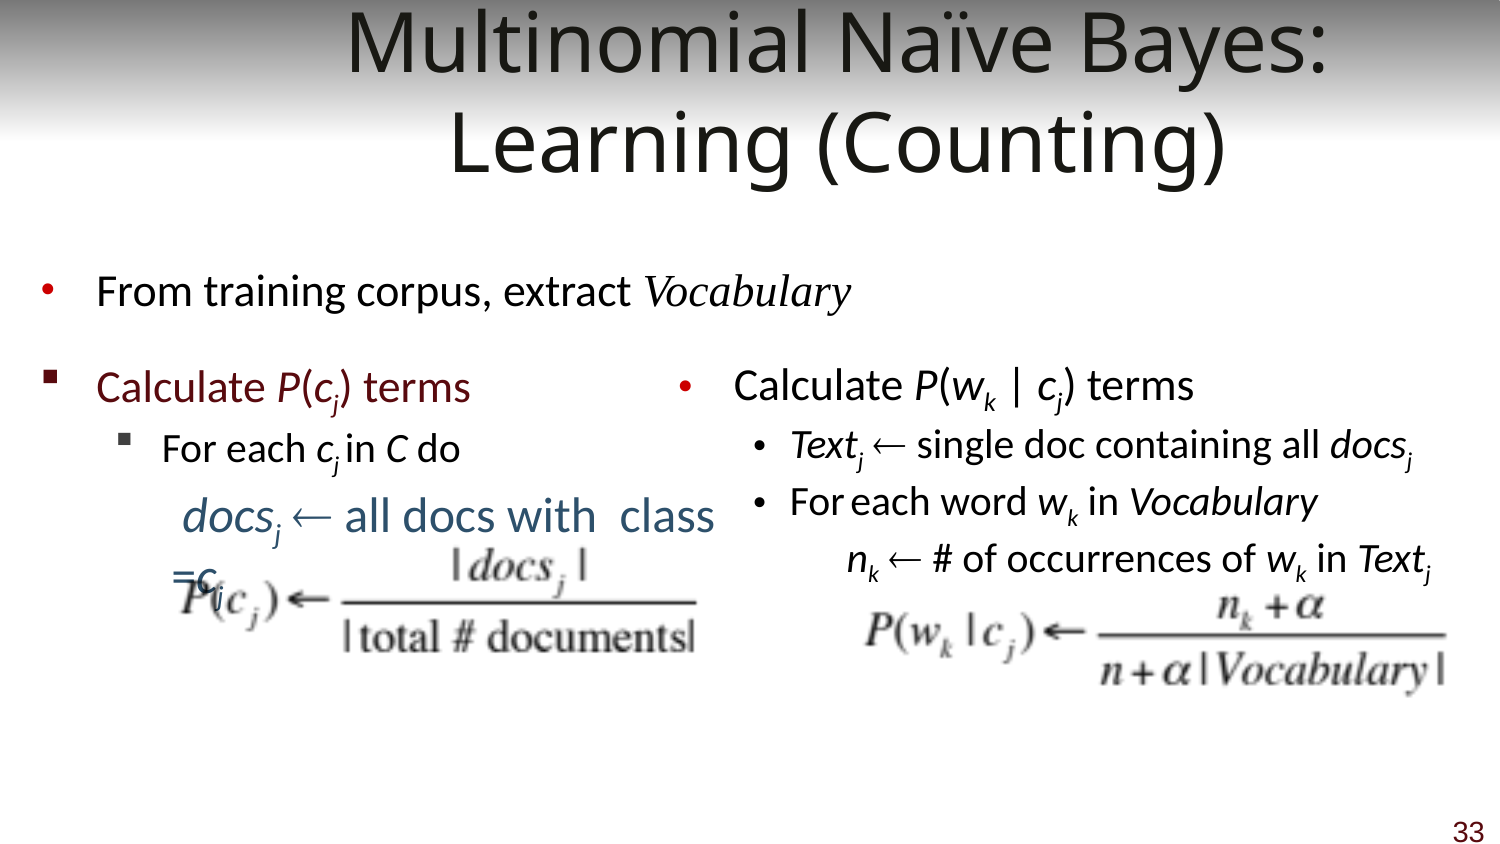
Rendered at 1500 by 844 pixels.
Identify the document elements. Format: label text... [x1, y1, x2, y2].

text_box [174, 534, 701, 657]
title Multinomial Naïve Bayes: Learning (Counting) [200, 18, 1475, 160]
slide_number 33 [1424, 806, 1500, 844]
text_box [858, 571, 1451, 702]
text_box From training corpus, extract Vocabulary [24, 259, 913, 322]
text_box Calculate P(wk | cj) terms Textj  single doc containing all docsj For each word wk in Vocabulary nk  # of occurrences of wk in Textj [662, 346, 1500, 597]
list Calculate P(cj) terms For each cj in C do docsj  all docs with class =cj [24, 349, 775, 785]
